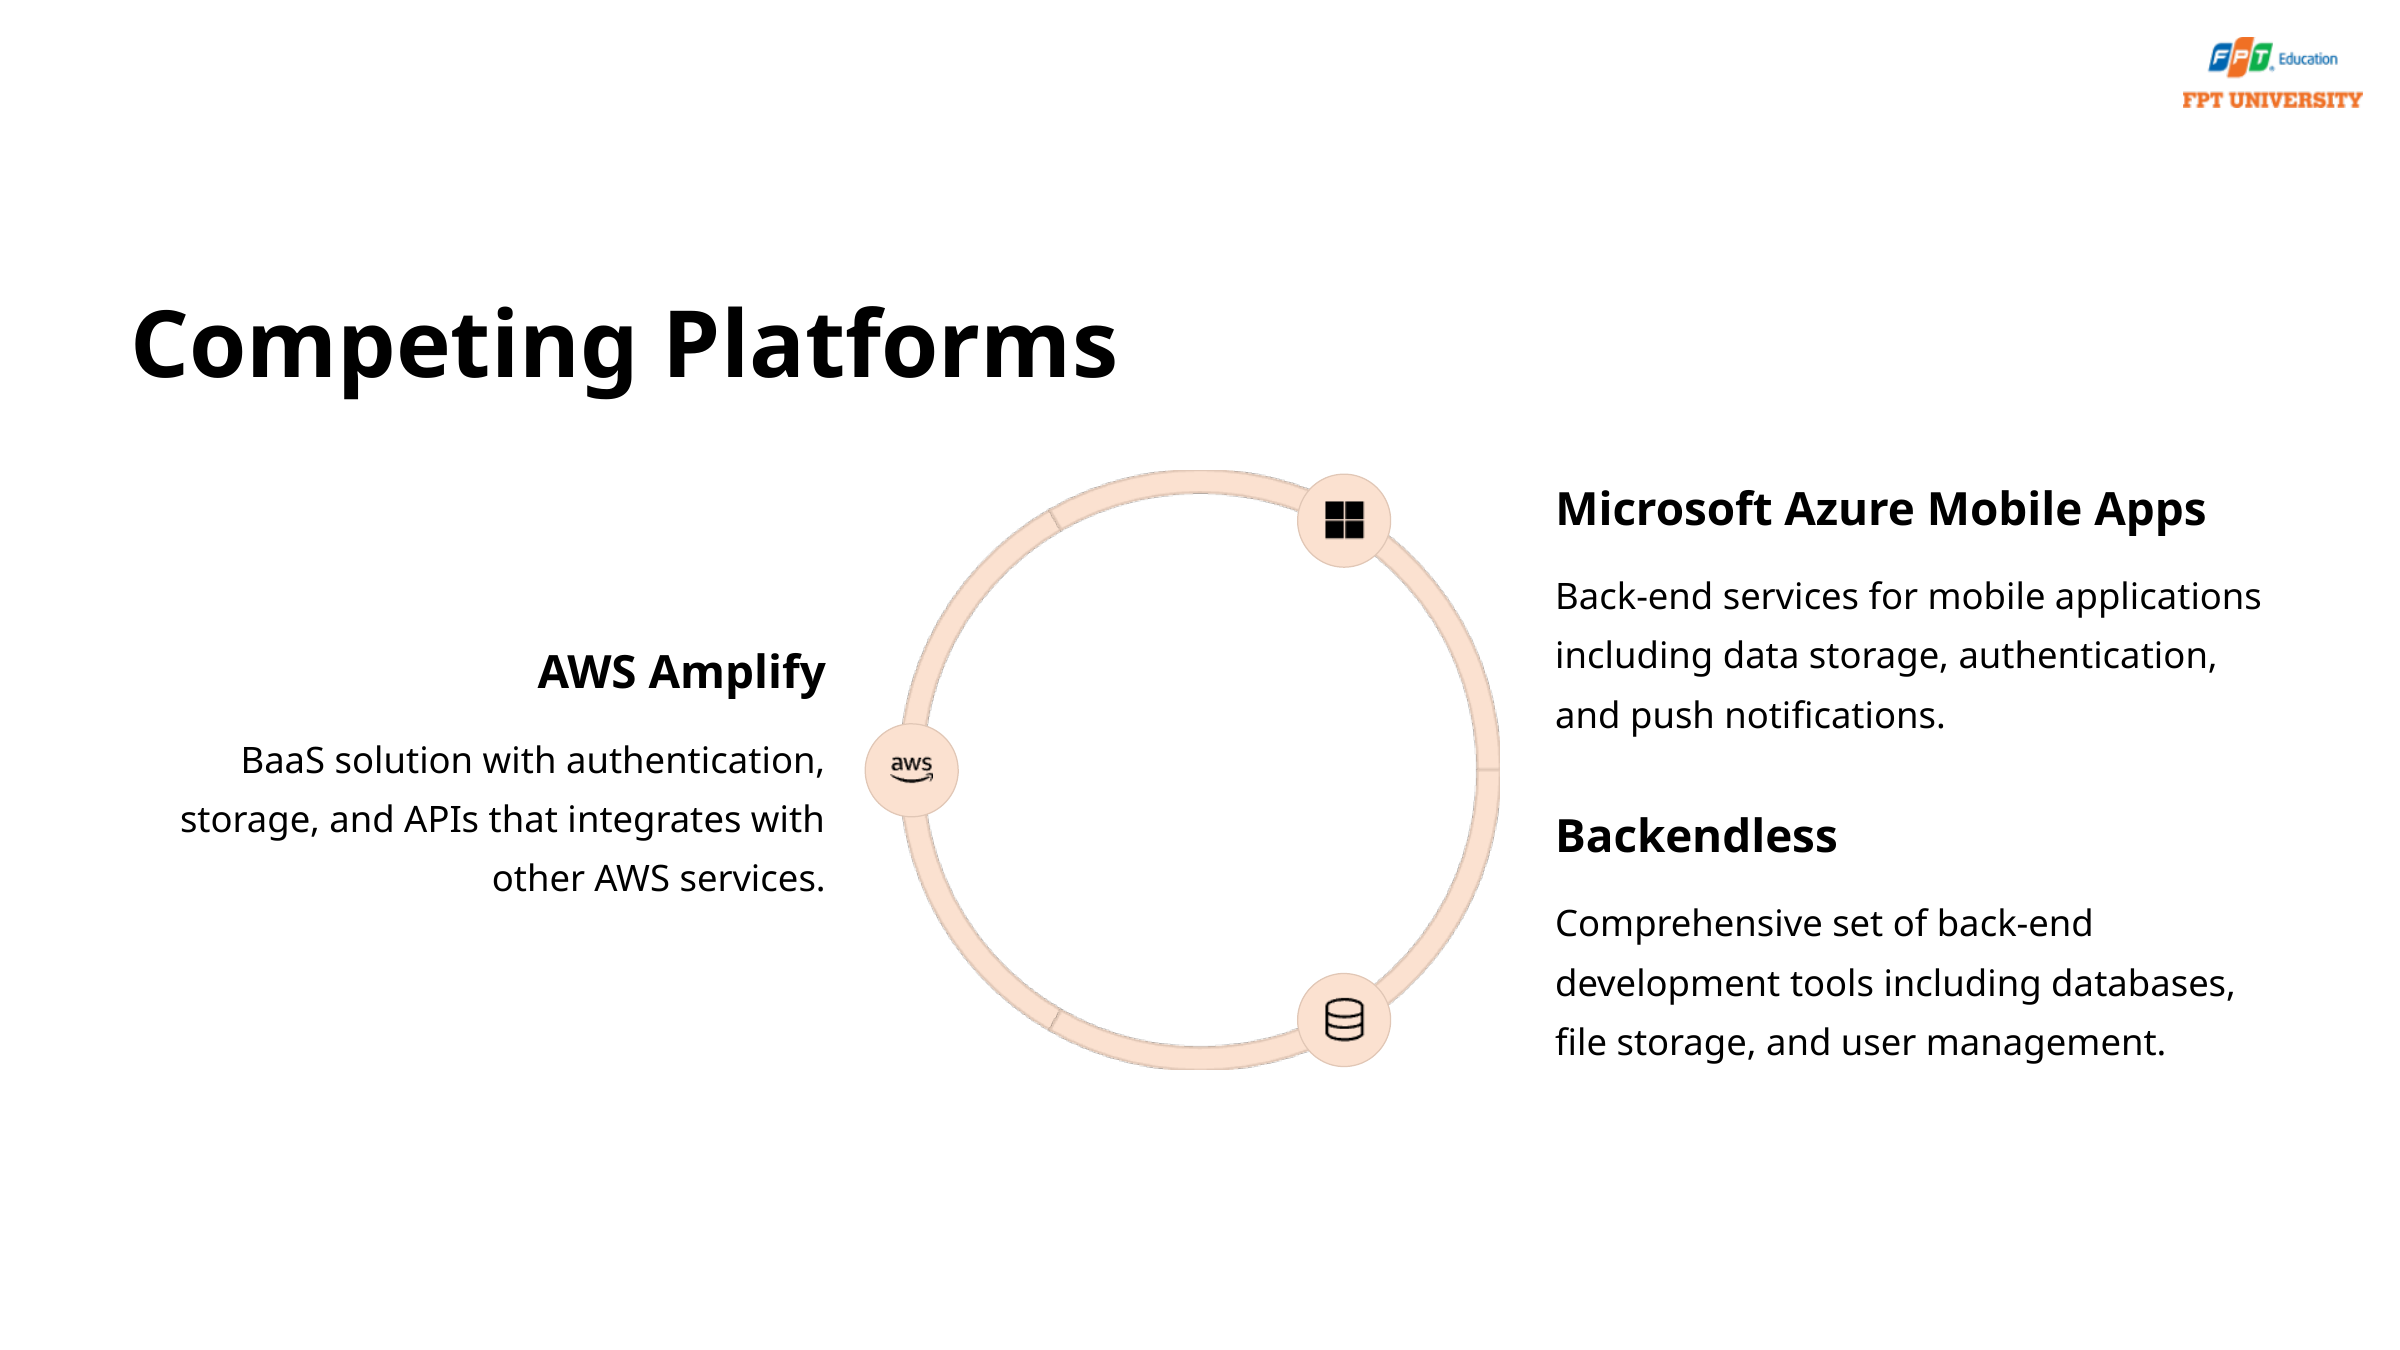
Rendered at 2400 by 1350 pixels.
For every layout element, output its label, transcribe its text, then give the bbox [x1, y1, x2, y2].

text_box [865, 725, 900, 816]
text_box Competing Platforms [130, 280, 1091, 397]
text_box BaaS solution with authentication, storage, and APIs that integrates with other AWS services. [130, 721, 827, 900]
picture [2182, 37, 2363, 108]
text_box Back-end services for mobile applications including data storage, authentication, and push notifications. [1555, 557, 2270, 737]
picture [890, 470, 1500, 1070]
text_box AWS Amplify [360, 640, 826, 699]
text_box Comprehensive set of back-end development tools including databases, file storage, and user management. [1555, 884, 2270, 1064]
text_box Backendless [1555, 804, 2021, 863]
text_box Microsoft Azure Mobile Apps [1555, 477, 2216, 536]
